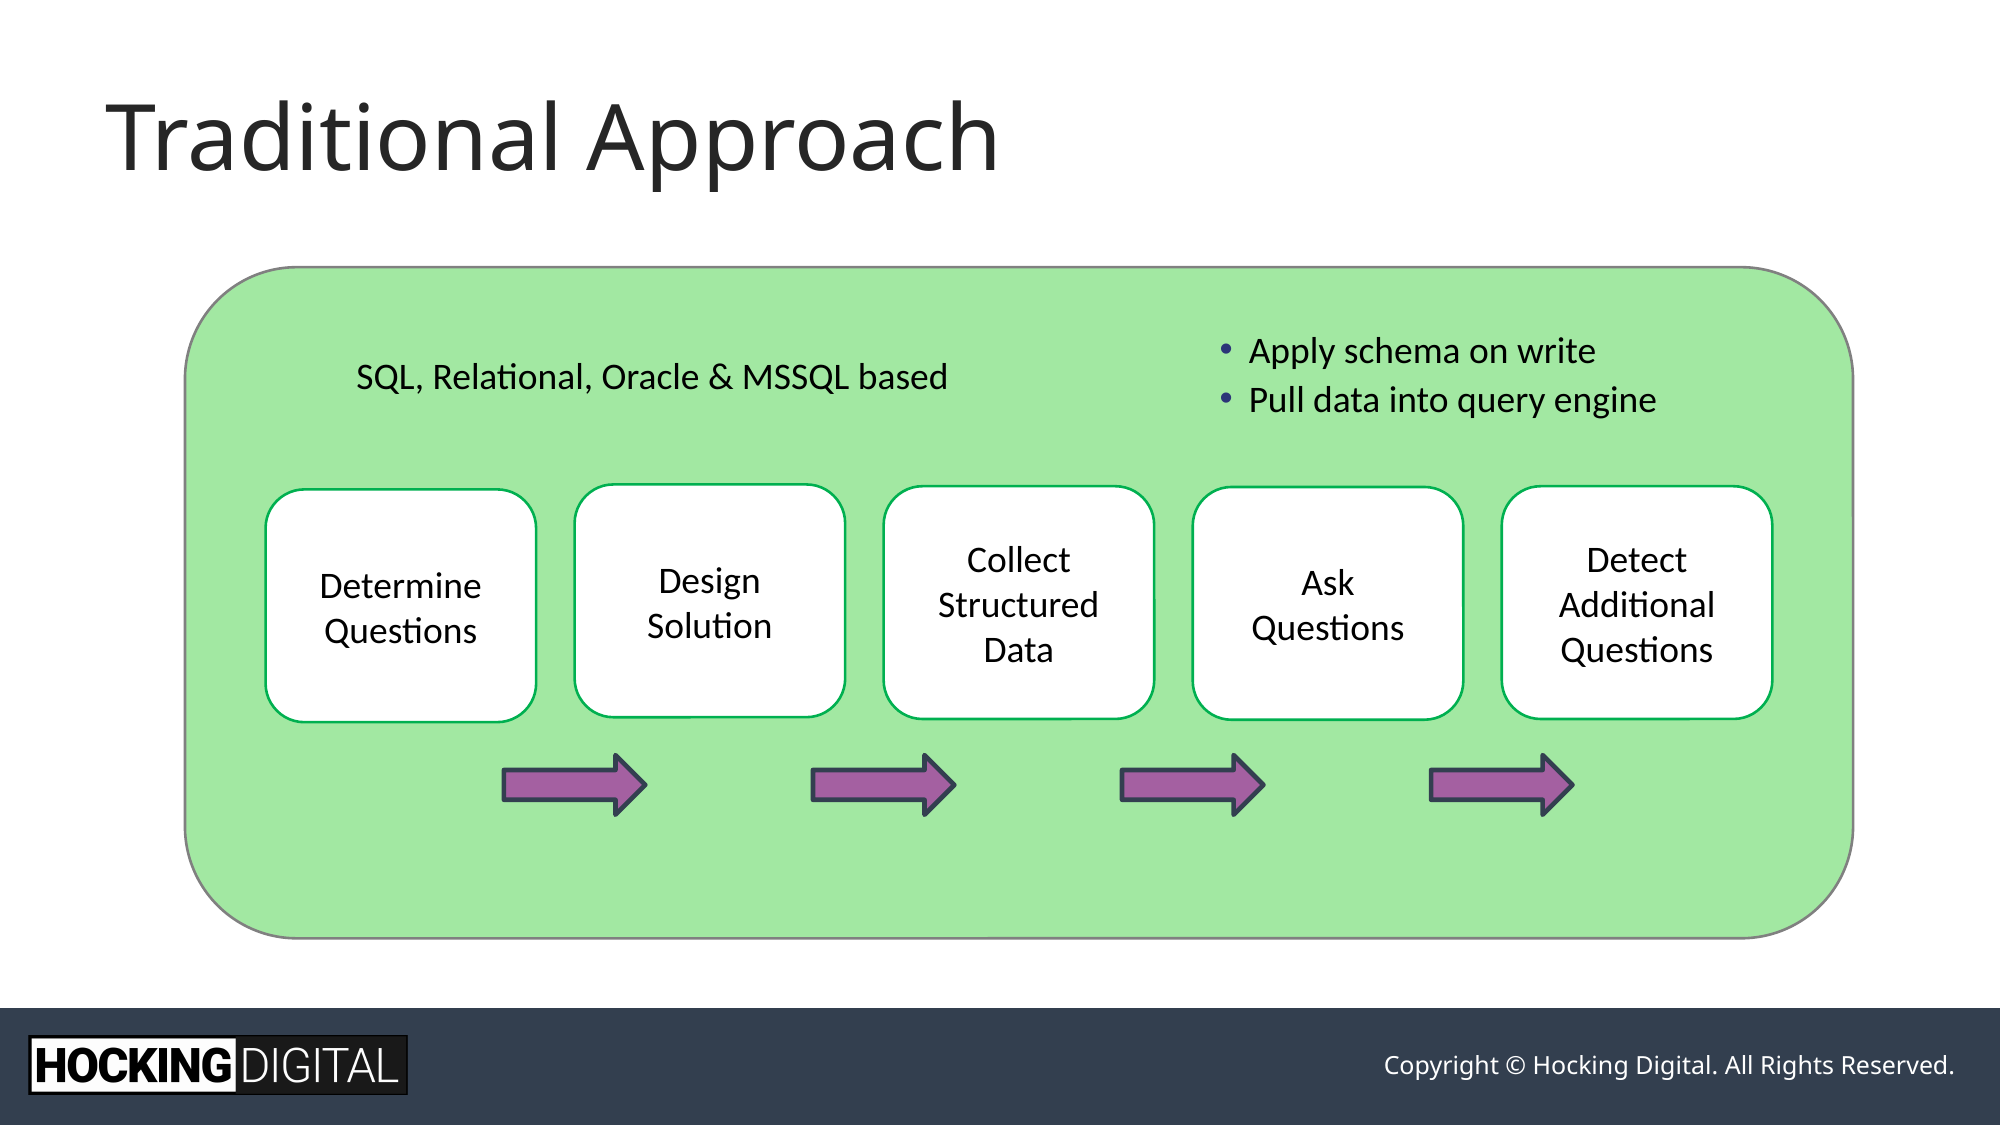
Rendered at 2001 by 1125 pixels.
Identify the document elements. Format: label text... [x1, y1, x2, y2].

title Traditional Approach [90, 46, 1716, 235]
picture [28, 1035, 408, 1095]
text_box Ask Questions [1192, 486, 1464, 720]
text_box [1122, 755, 1264, 815]
text_box [1431, 755, 1573, 815]
text_box Determine Questions [265, 489, 537, 723]
text_box [184, 267, 1854, 939]
text_box Apply schema on write Pull data into query engine [1189, 323, 1673, 428]
text_box Detect Additional Questions [1501, 486, 1773, 719]
text_box [503, 755, 646, 815]
text_box SQL, Relational, Oracle & MSSQL based [297, 350, 994, 406]
text_box Collect Structured Data [883, 486, 1155, 719]
text_box Design Solution [574, 484, 846, 718]
text_box [812, 755, 955, 815]
